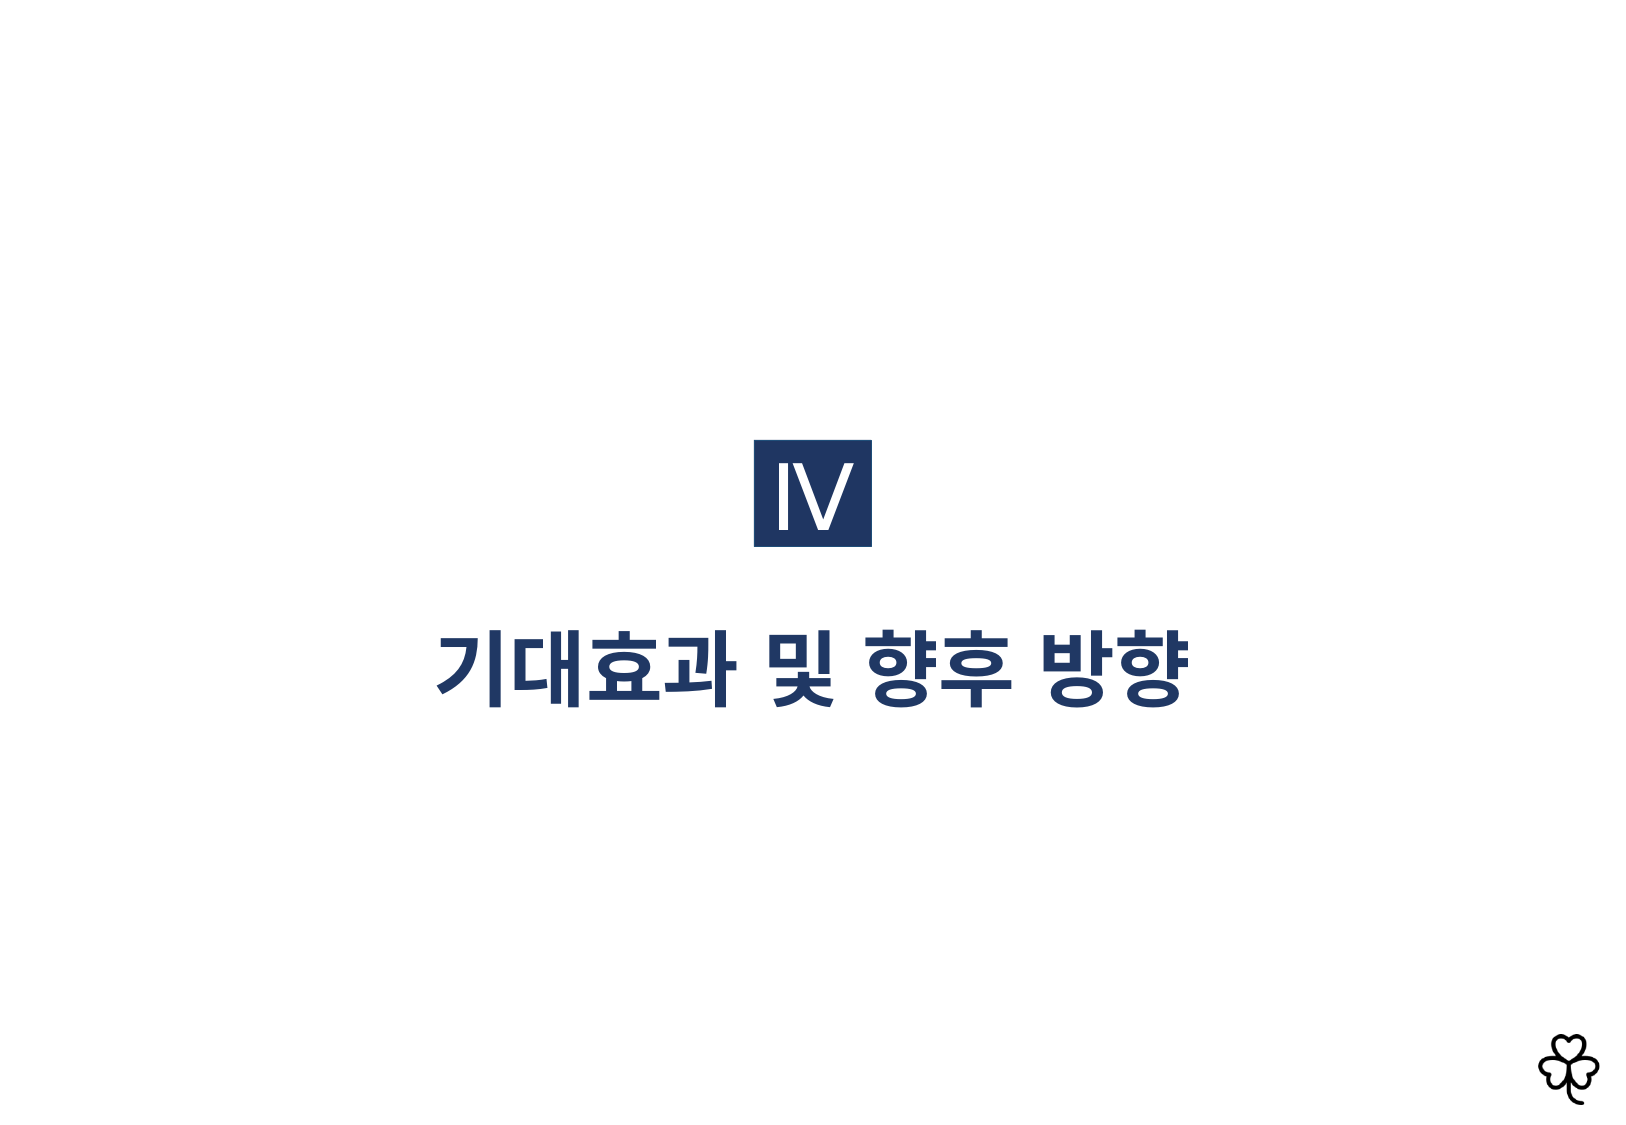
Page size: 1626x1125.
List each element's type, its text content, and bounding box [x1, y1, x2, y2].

text_box Ⅳ [753, 439, 872, 547]
picture [1532, 1034, 1604, 1105]
text_box 기대효과 및 향후 방향 [285, 599, 1340, 725]
